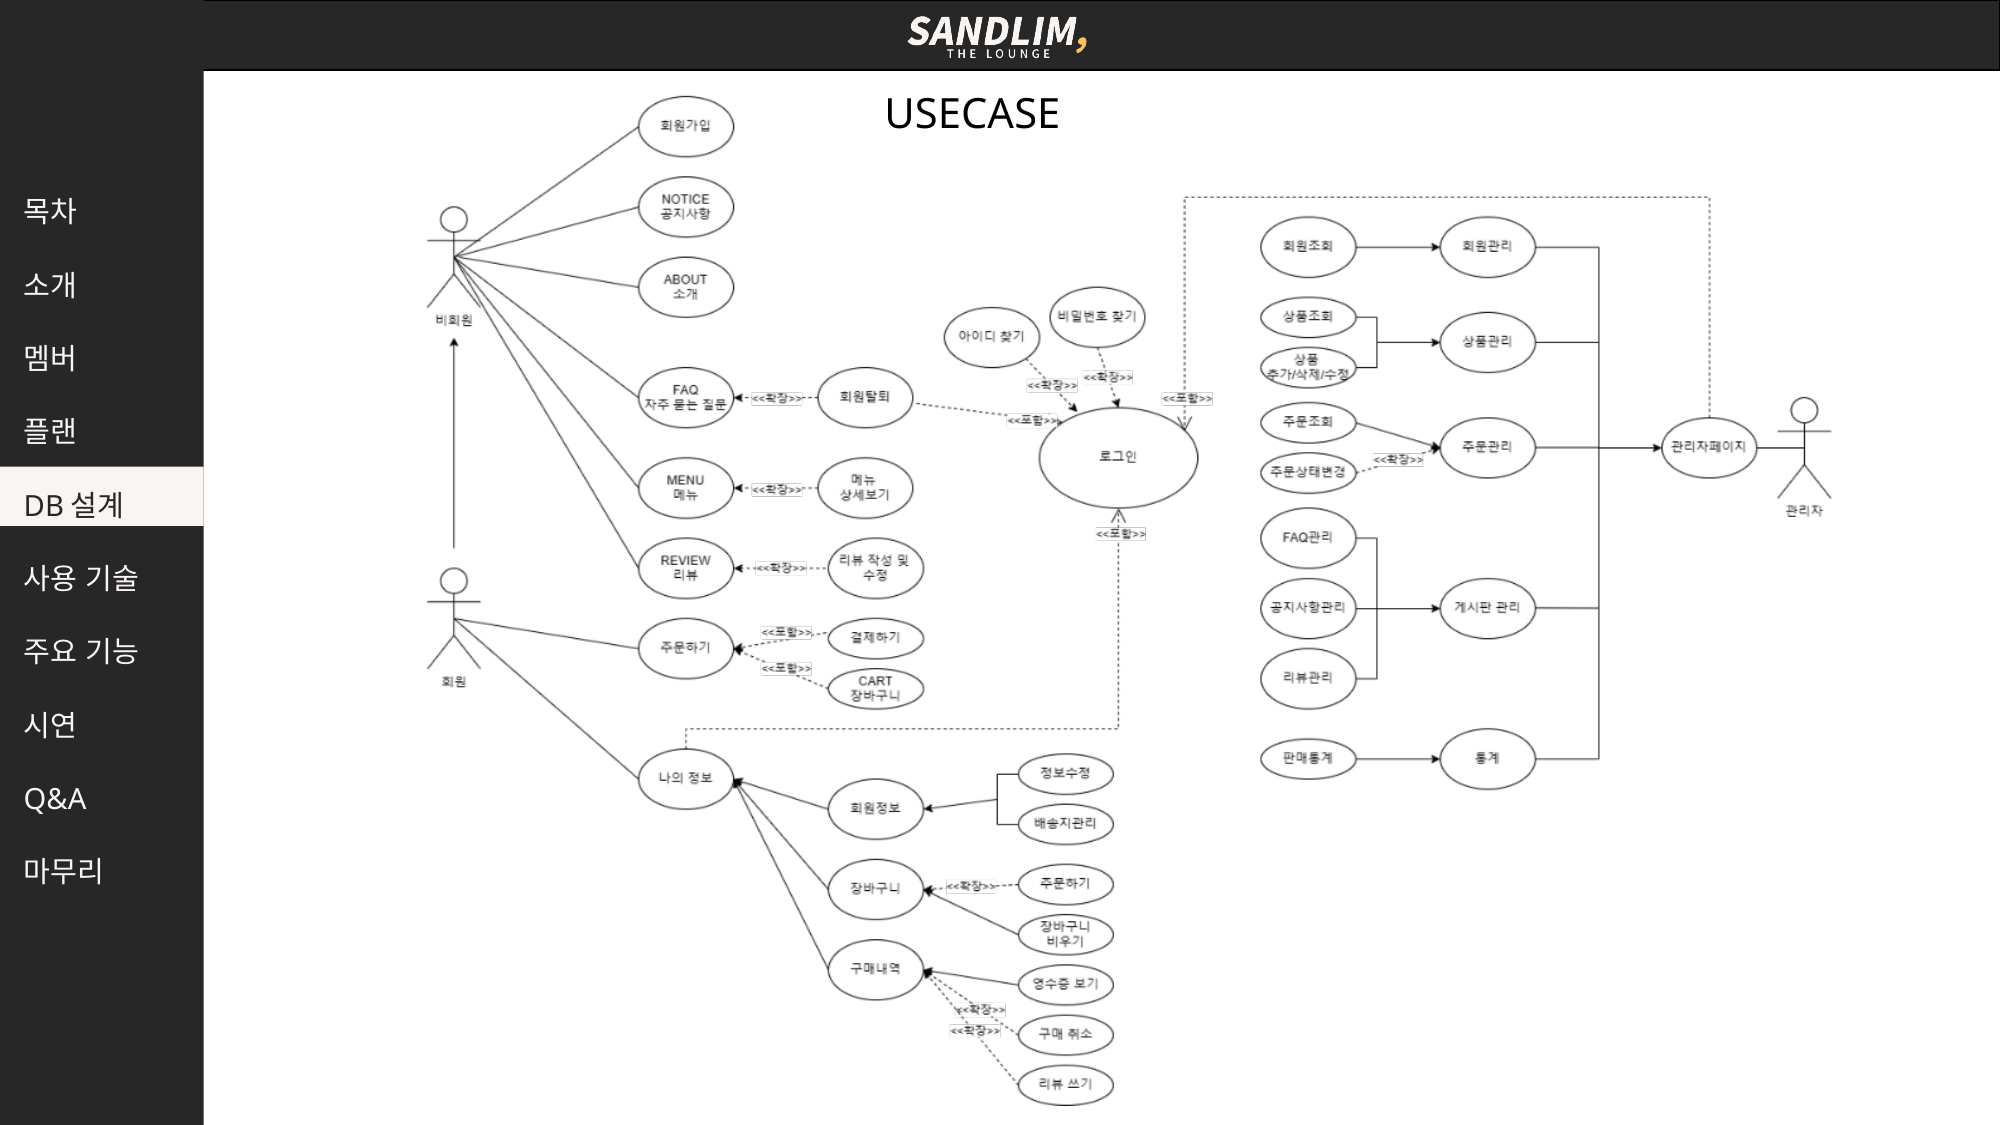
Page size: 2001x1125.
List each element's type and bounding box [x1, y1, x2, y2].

text_box [0, 0, 2000, 1125]
picture [268, 89, 1862, 1106]
